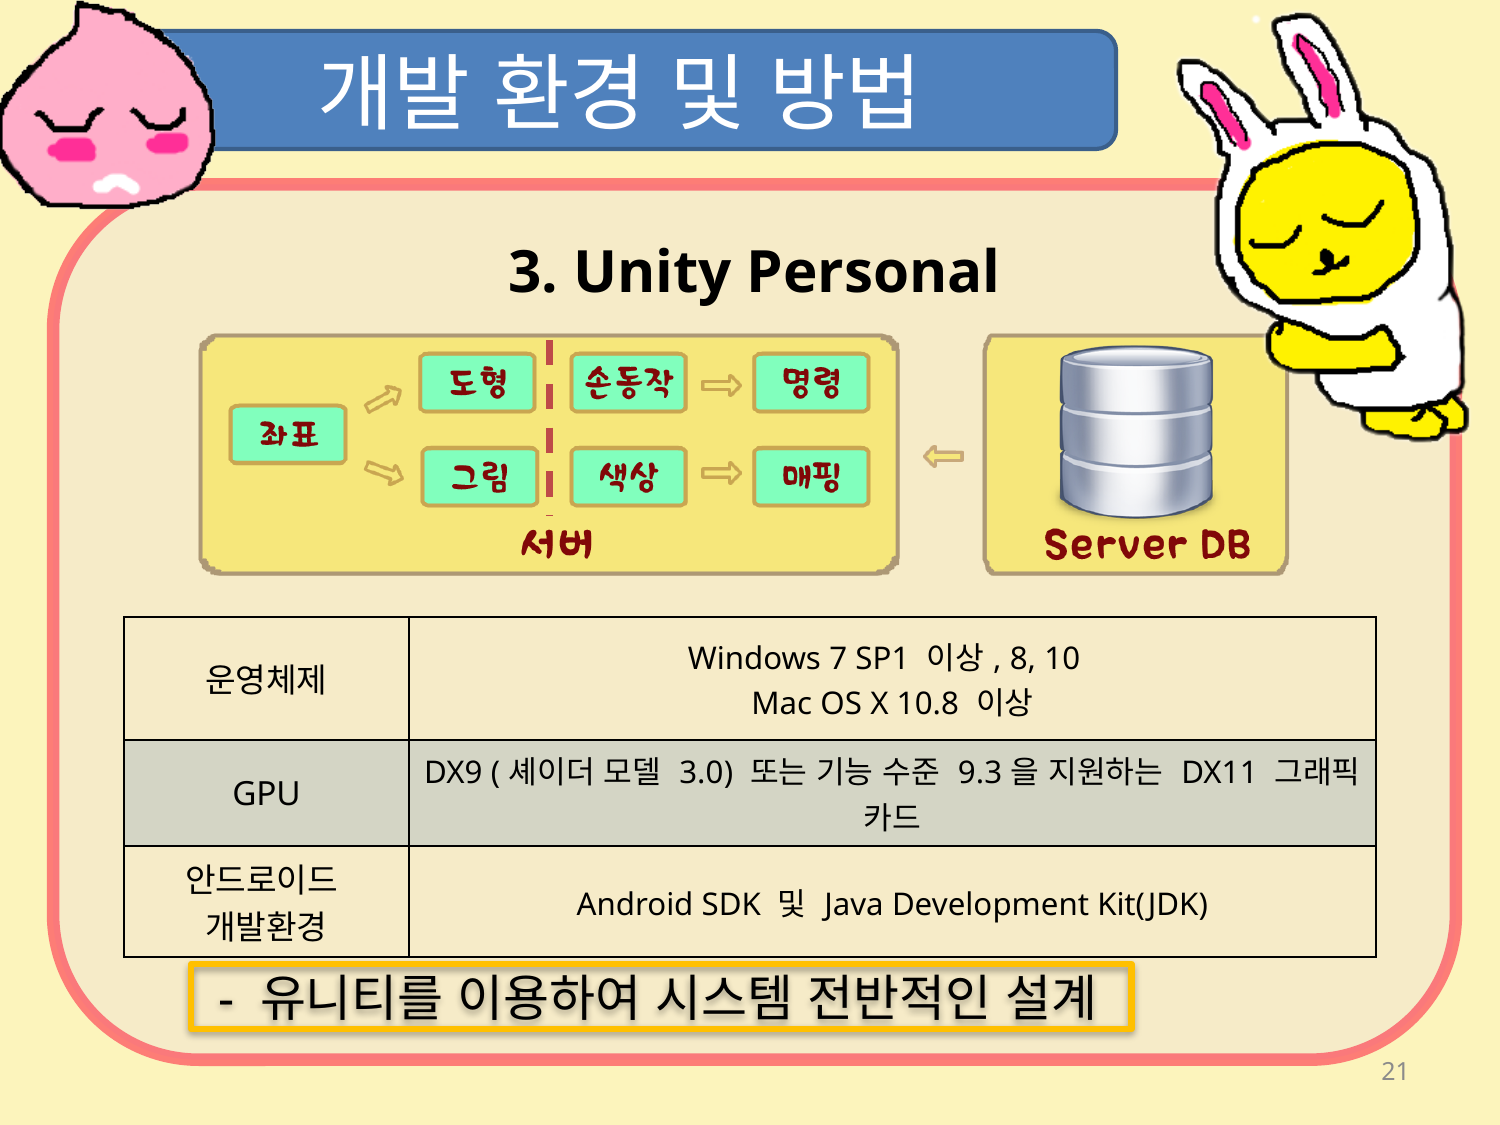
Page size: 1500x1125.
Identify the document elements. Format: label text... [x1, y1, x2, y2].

picture [0, 0, 241, 233]
table_cell 안드로이드 개발환경 [125, 847, 408, 956]
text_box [150, 295, 1321, 582]
text_box - 유니티를 이용하여 시스템 전반적인 설계 [190, 963, 1132, 1030]
table_header 운영체제 [125, 618, 408, 739]
table_cell DX9 (셰이더 모델 3.0) 또는 기능 수준 9.3을 지원하는 DX11 그래픽 카드 [410, 741, 1375, 845]
table_cell Android SDK 및 Java Development Kit(JDK) [410, 847, 1375, 956]
table_cell GPU [125, 741, 408, 845]
text_box 개발 환경 및 방법 [245, 28, 1119, 152]
text_box 3. Unity Personal [50, 182, 1459, 1062]
slide_number 21 [1074, 1042, 1425, 1103]
picture [1139, 0, 1500, 461]
table_header Windows 7 SP1 이상, 8, 10 Mac OS X 10.8 이상 [410, 618, 1375, 739]
